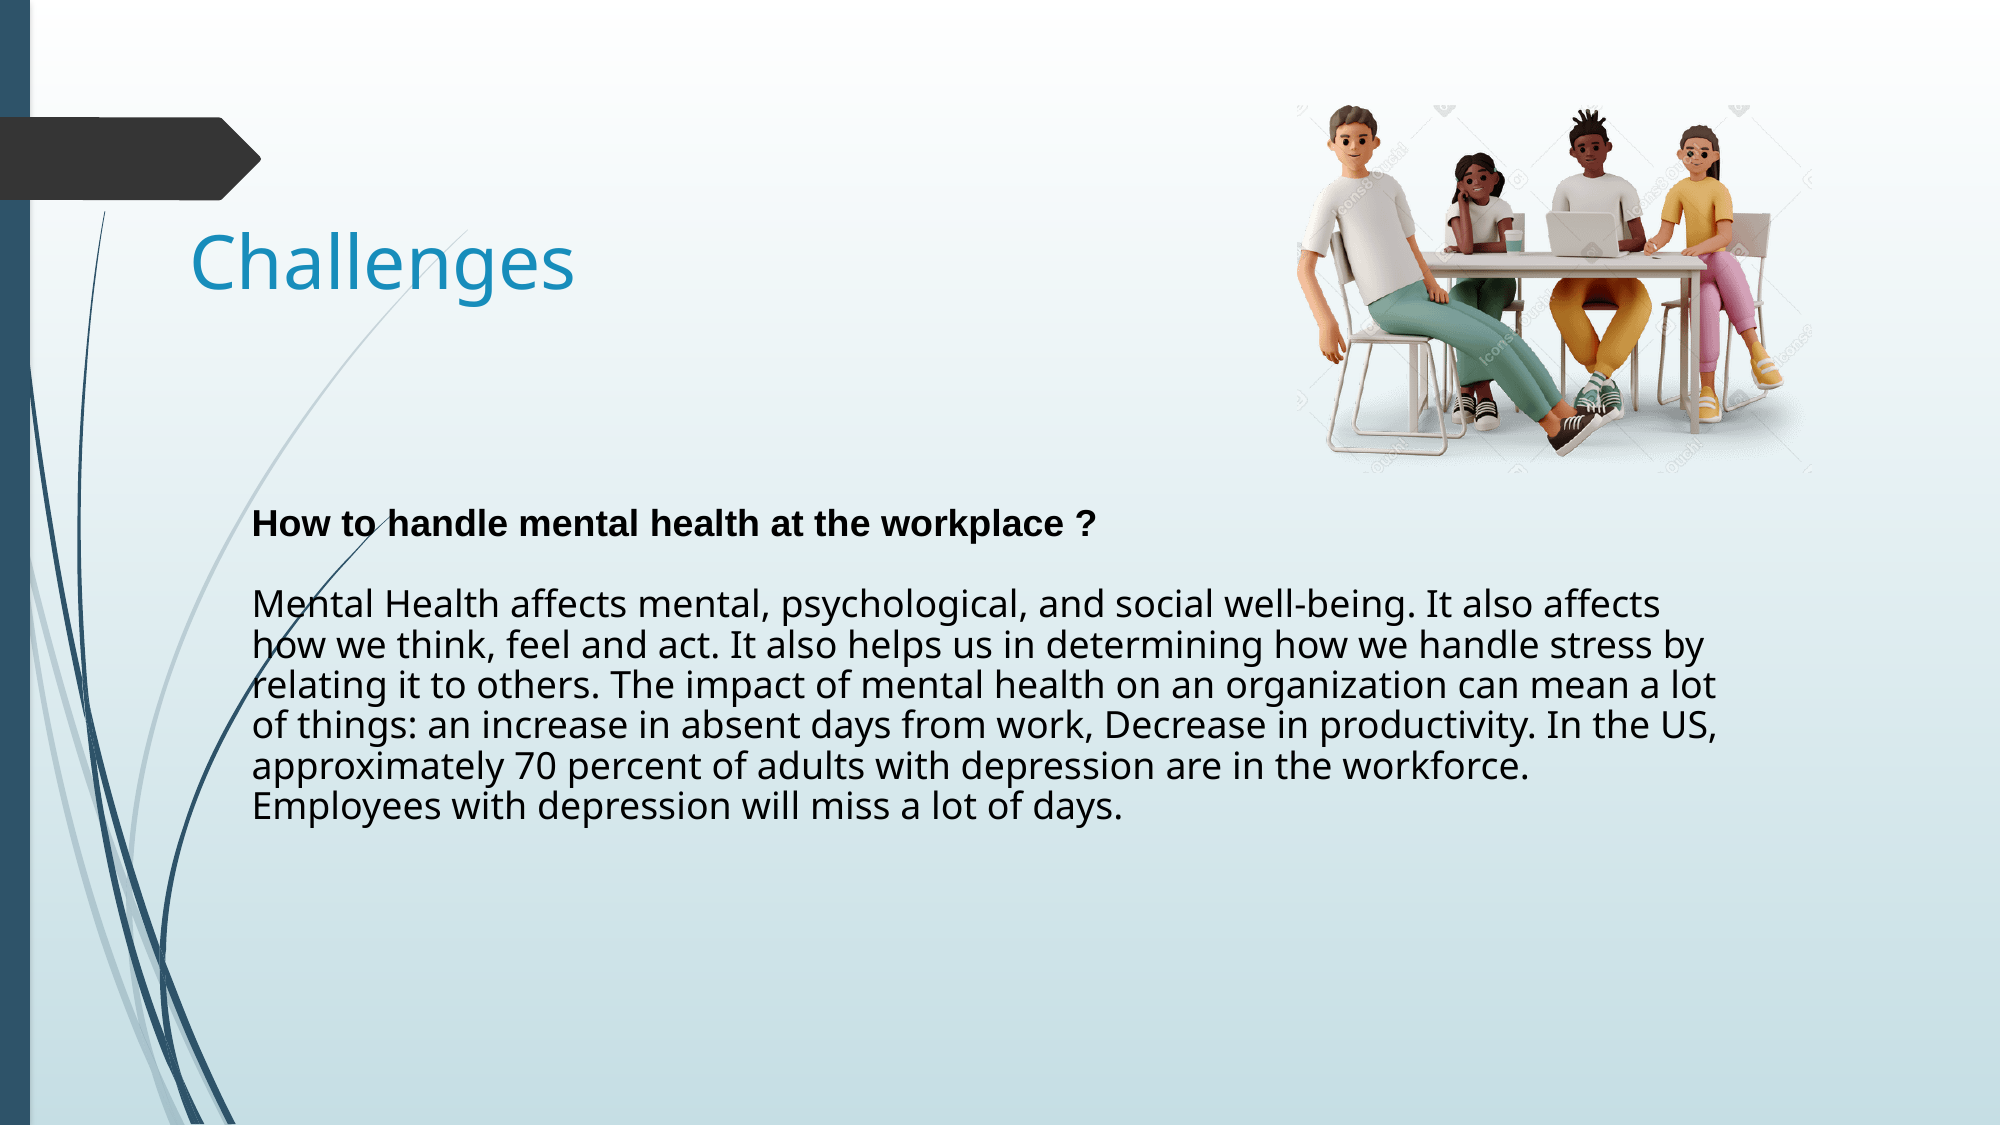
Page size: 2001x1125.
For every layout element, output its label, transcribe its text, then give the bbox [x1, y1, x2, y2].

picture [1297, 105, 1812, 473]
text_box How to handle mental health at the workplace ? Mental Health affects mental, psychological, and social well-being. It also affects how we think, feel and act. It also helps us in determining how we handle stress by relating it to others. The impact of mental health on an organization can mean a lot of things: an increase in absent days from work, Decrease in productivity. In the US, approximately 70 percent of adults with depression are in the workforce. Employees with depression will miss a lot of days. [236, 371, 1737, 836]
title Challenges [174, 206, 1292, 392]
